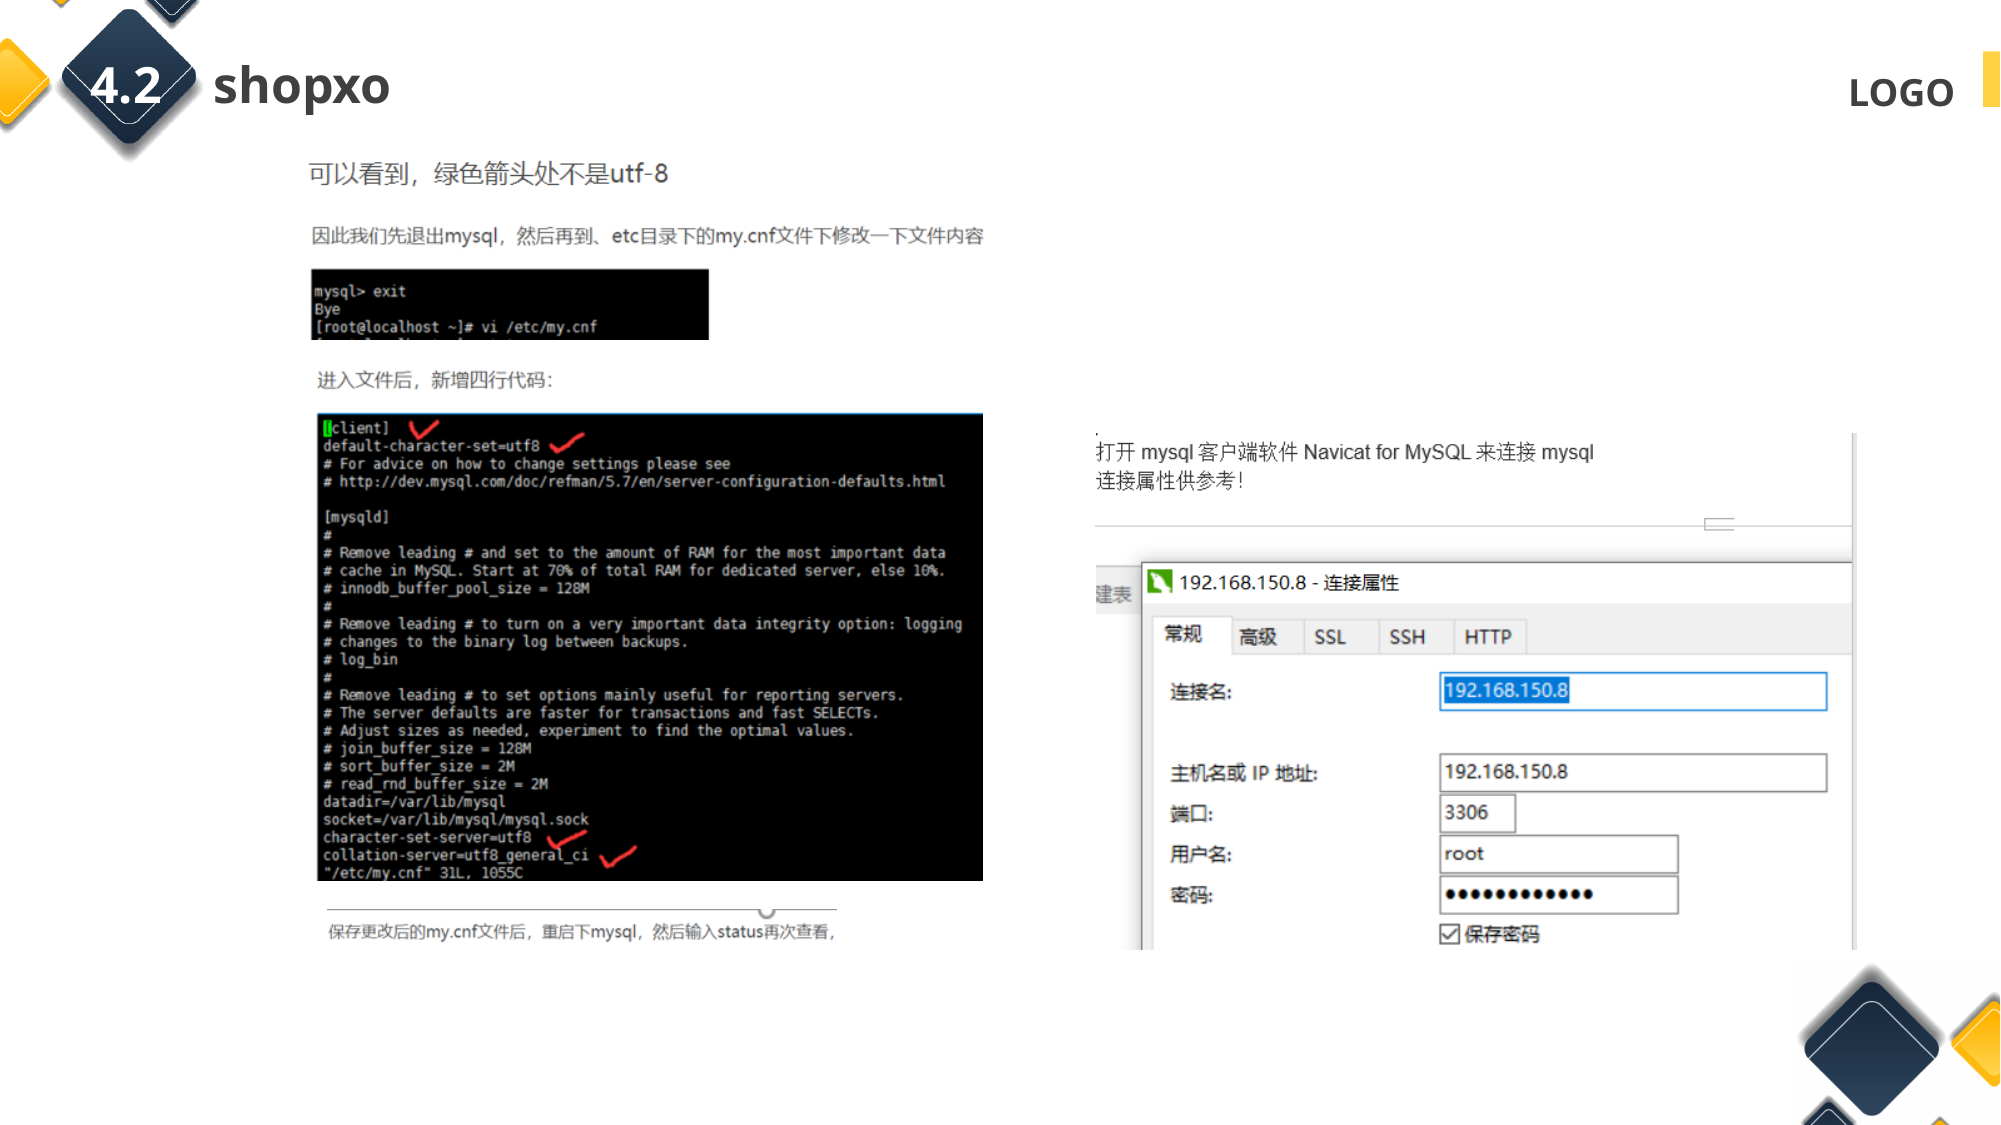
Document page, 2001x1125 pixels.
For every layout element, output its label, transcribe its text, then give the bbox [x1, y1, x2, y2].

text_box 4.2 shopxo [90, 34, 475, 121]
picture [0, 0, 205, 163]
picture [1095, 433, 1857, 950]
picture [327, 909, 837, 950]
picture [1796, 963, 2001, 1125]
picture [312, 368, 983, 882]
picture [301, 217, 993, 340]
picture [301, 142, 690, 189]
